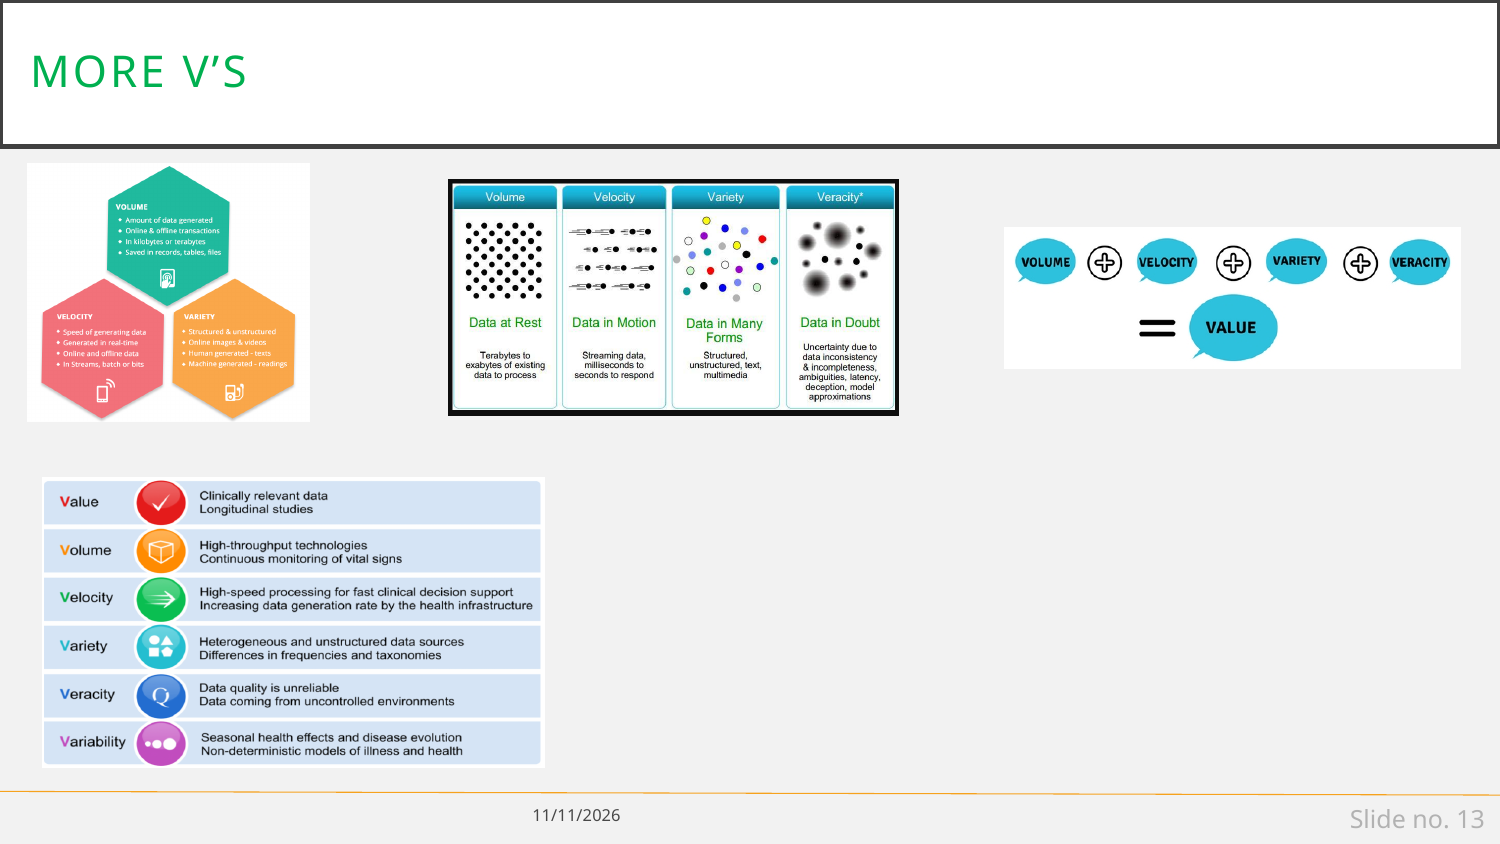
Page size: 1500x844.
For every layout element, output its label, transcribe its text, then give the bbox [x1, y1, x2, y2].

picture [42, 477, 545, 768]
title More v’s [0, 0, 1500, 149]
picture [27, 163, 310, 422]
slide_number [0, 796, 636, 837]
picture [1004, 227, 1461, 369]
picture [448, 179, 899, 416]
slide_number Slide no. 13 [1162, 797, 1500, 843]
